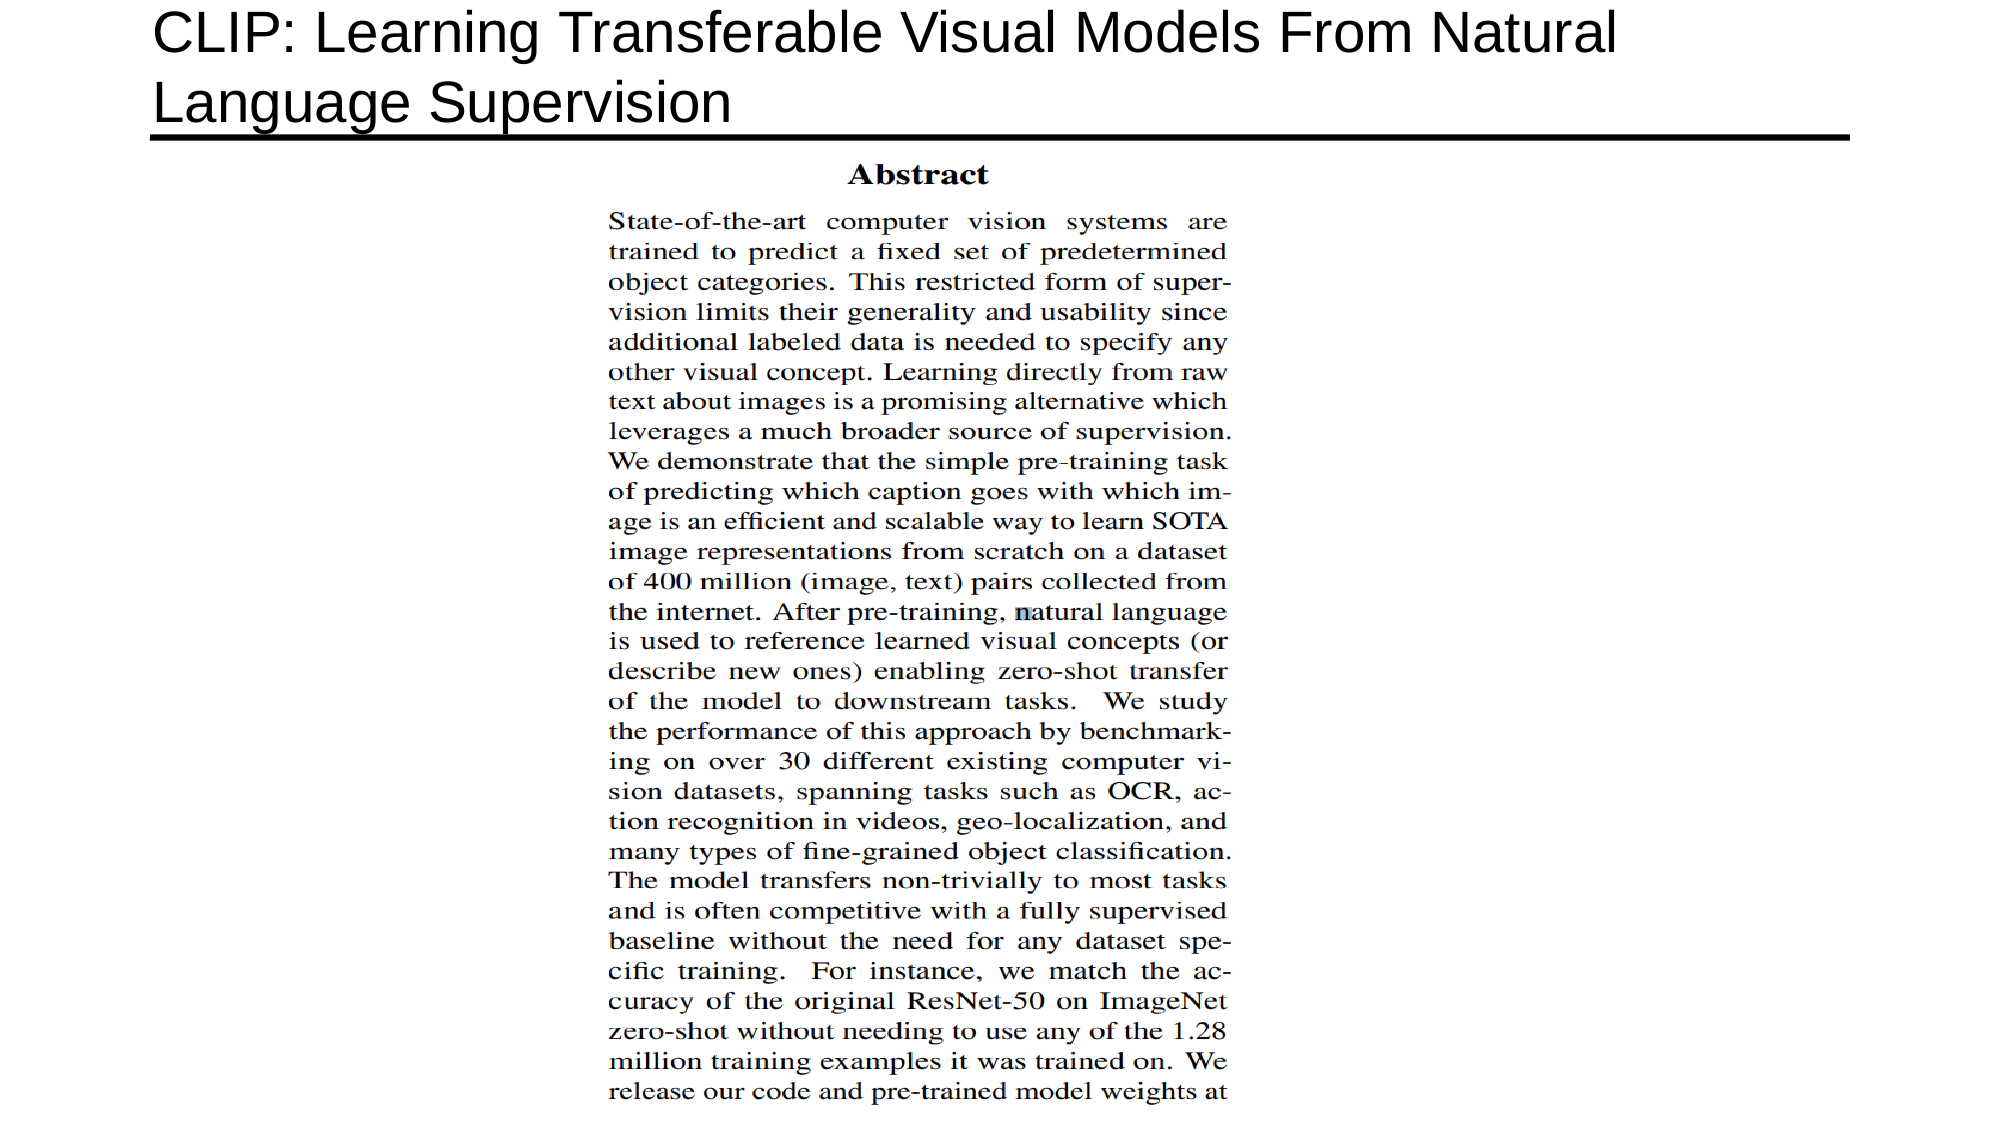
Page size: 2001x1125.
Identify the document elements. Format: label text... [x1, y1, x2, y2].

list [587, 149, 1288, 1108]
title CLIP: Learning Transferable Visual Models From Natural Language Supervision [137, 37, 1838, 176]
